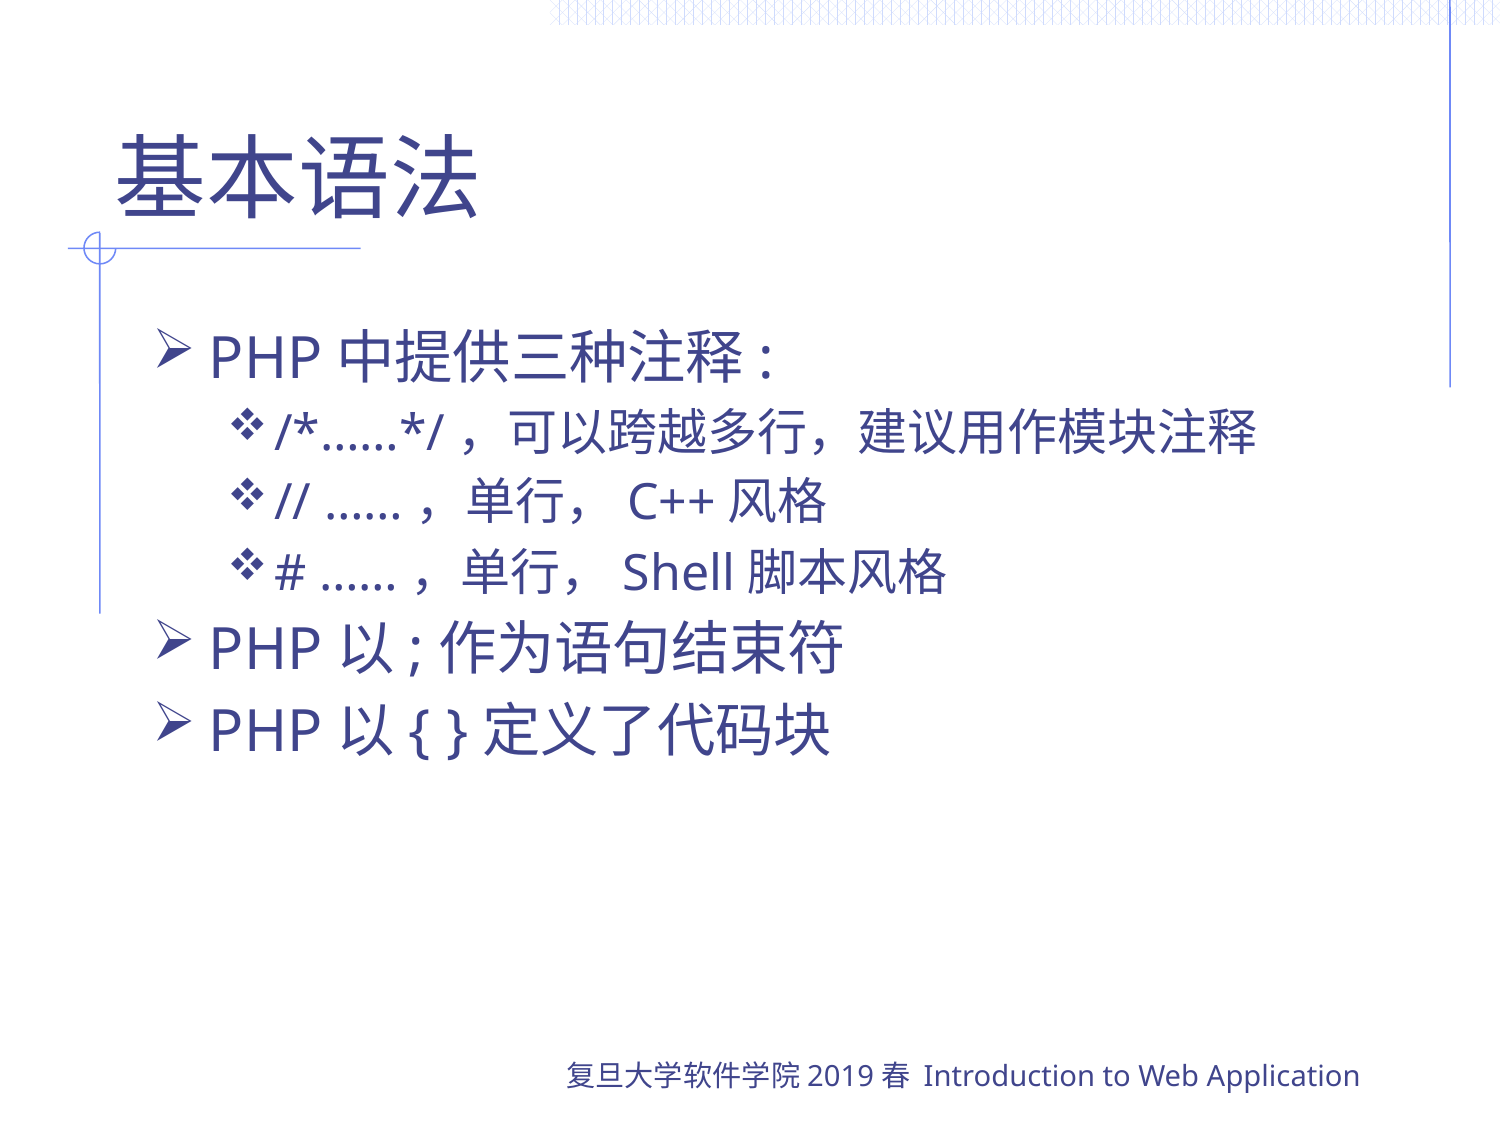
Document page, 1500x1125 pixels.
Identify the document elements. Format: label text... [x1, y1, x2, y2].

title 基本语法 [99, 50, 1375, 238]
list PHP中提供三种注释: /*……*/，可以跨越多行，建议用作模块注释 // ……，单行，C++风格 # ……，单行，Shell脚本风格 PHP以;作为语句结束符 PHP以{ }定义了代码块 [137, 312, 1413, 988]
